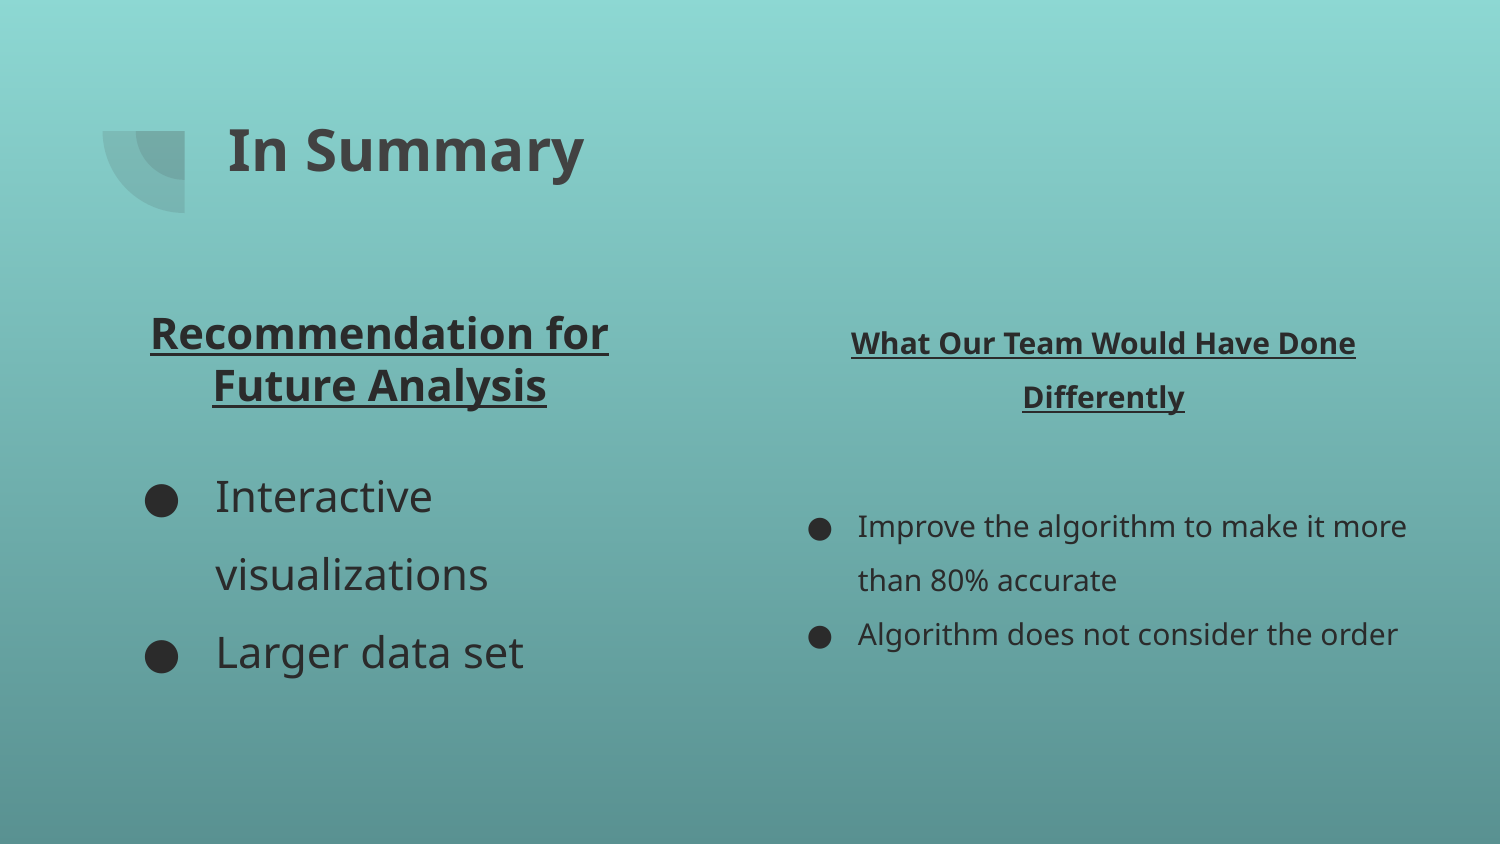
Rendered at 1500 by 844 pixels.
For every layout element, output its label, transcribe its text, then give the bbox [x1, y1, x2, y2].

title In Summary [213, 98, 1368, 263]
list What Our Team Would Have Done Differently Improve the algorithm to make it more than 80% accurate Algorithm does not consider the order [770, 291, 1437, 709]
list Recommendation for Future Analysis Interactive visualizations Larger data set [98, 291, 662, 709]
